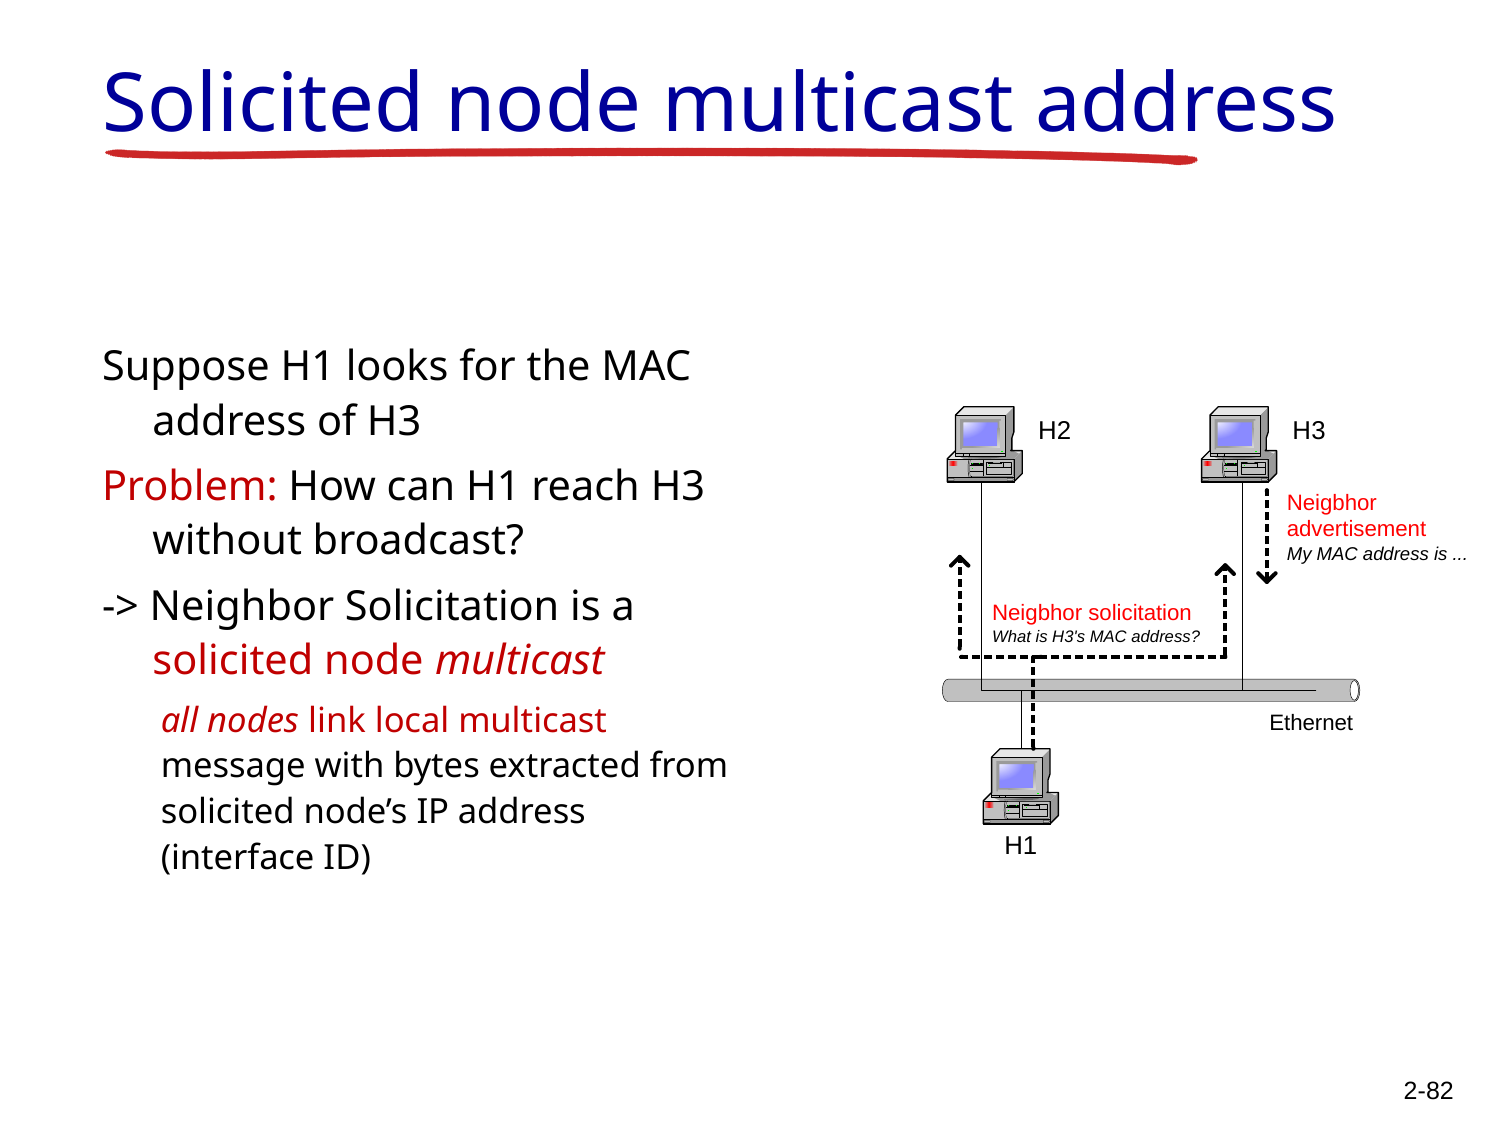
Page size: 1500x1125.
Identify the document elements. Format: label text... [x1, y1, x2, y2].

picture [100, 143, 1211, 170]
list Suppose H1 looks for the MAC address of H3 Problem: How can H1 reach H3 without broadcast? -> Neighbor Solicitation is a solicited node multicast all nodes link local multicast message with bytes extracted from solicited node’s IP address (interface ID) [87, 326, 761, 887]
title Solicited node multicast address [87, 37, 1363, 161]
slide_number 82 [1389, 1067, 1500, 1125]
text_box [931, 340, 1474, 902]
